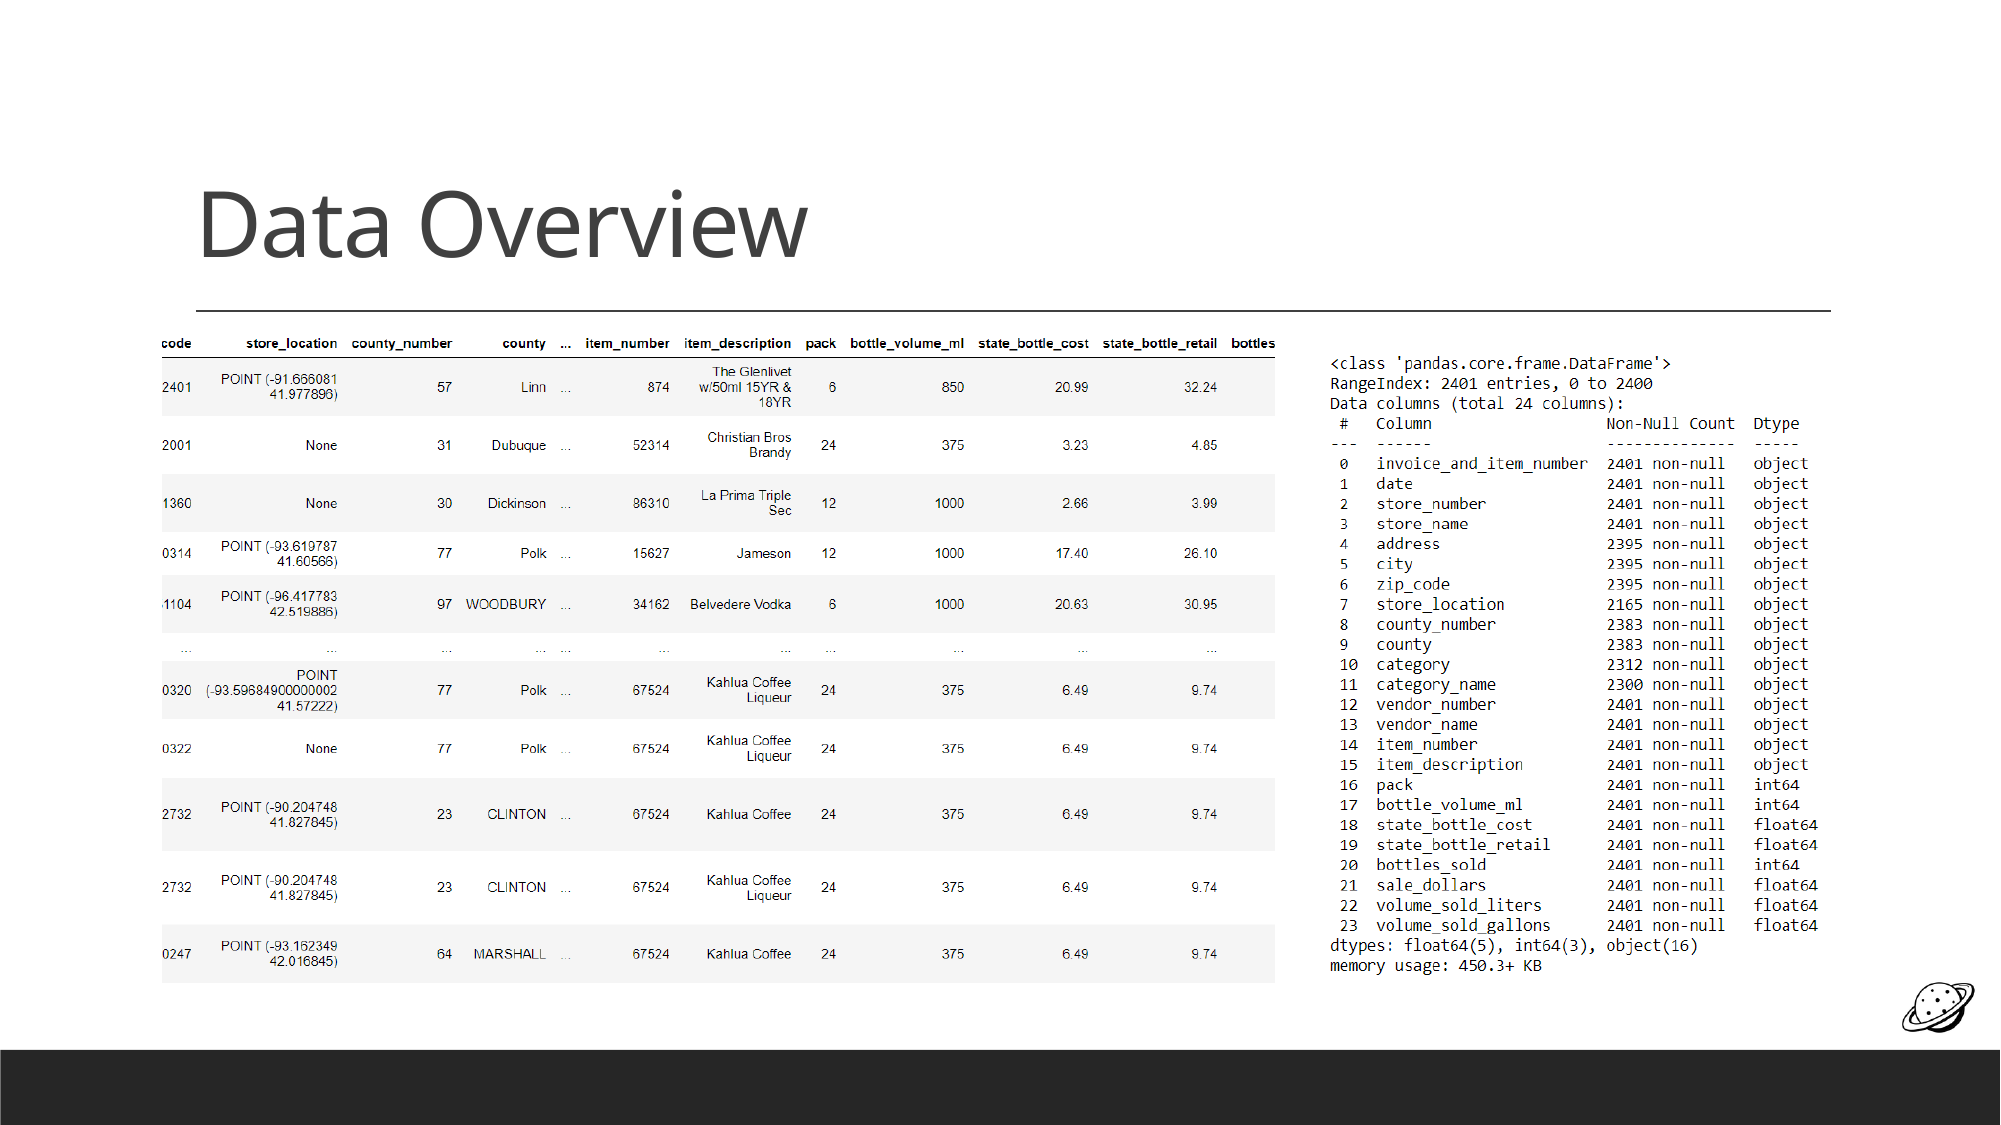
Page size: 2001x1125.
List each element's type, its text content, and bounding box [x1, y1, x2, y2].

title Data Overview [180, 47, 1830, 285]
picture [1324, 352, 1831, 978]
picture [1892, 962, 1983, 1052]
picture [156, 333, 1284, 994]
